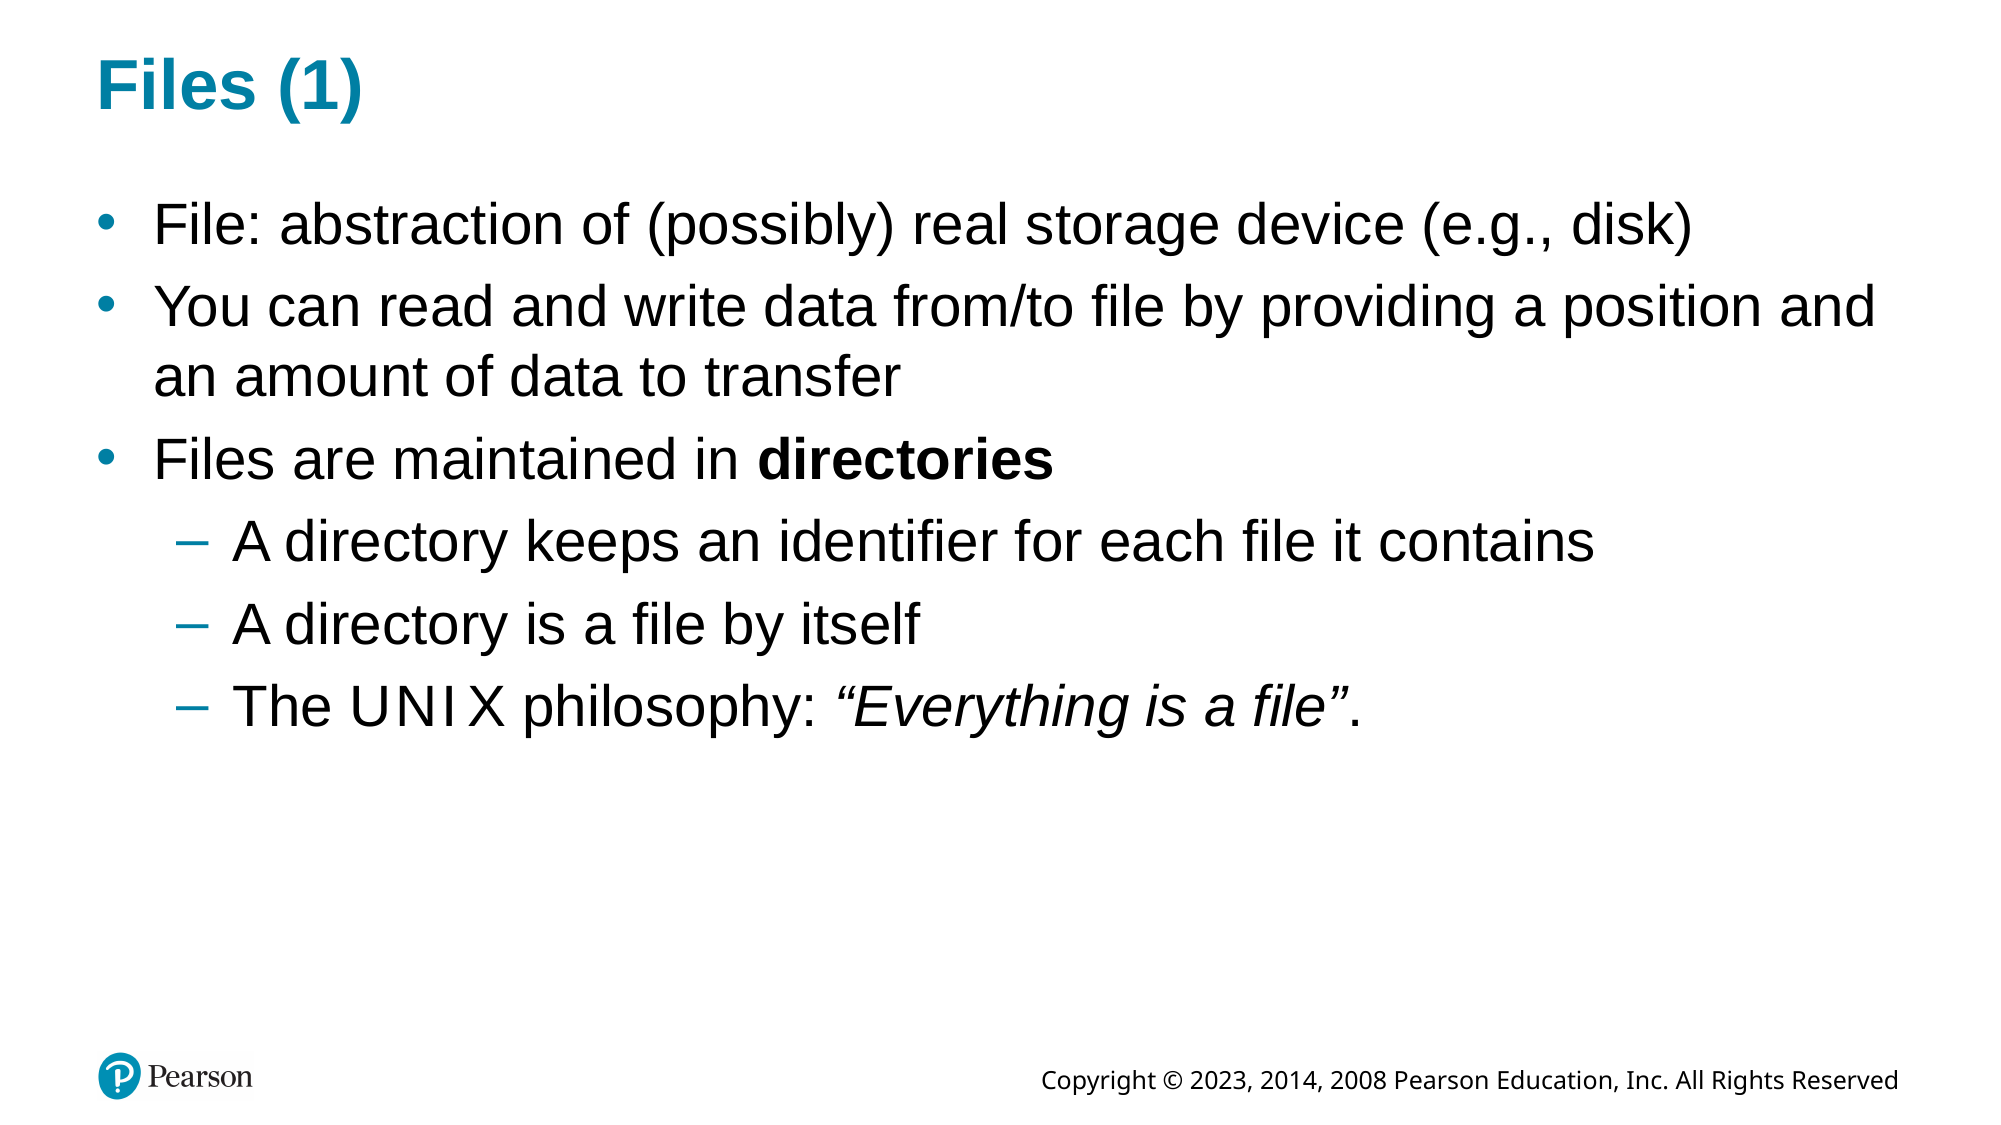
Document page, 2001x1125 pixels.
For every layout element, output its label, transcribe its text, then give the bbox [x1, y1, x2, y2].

list File: abstraction of (possibly) real storage device (e.g., disk) You can read and write data from/to file by providing a position and an amount of data to transfer Files are maintained in directories A directory keeps an identifier for each file it contains A directory is a file by itself The U N I X philosophy: “Everything is a file”. [96, 140, 1906, 785]
picture [97, 1051, 254, 1101]
title Files (1) [96, 0, 1906, 140]
